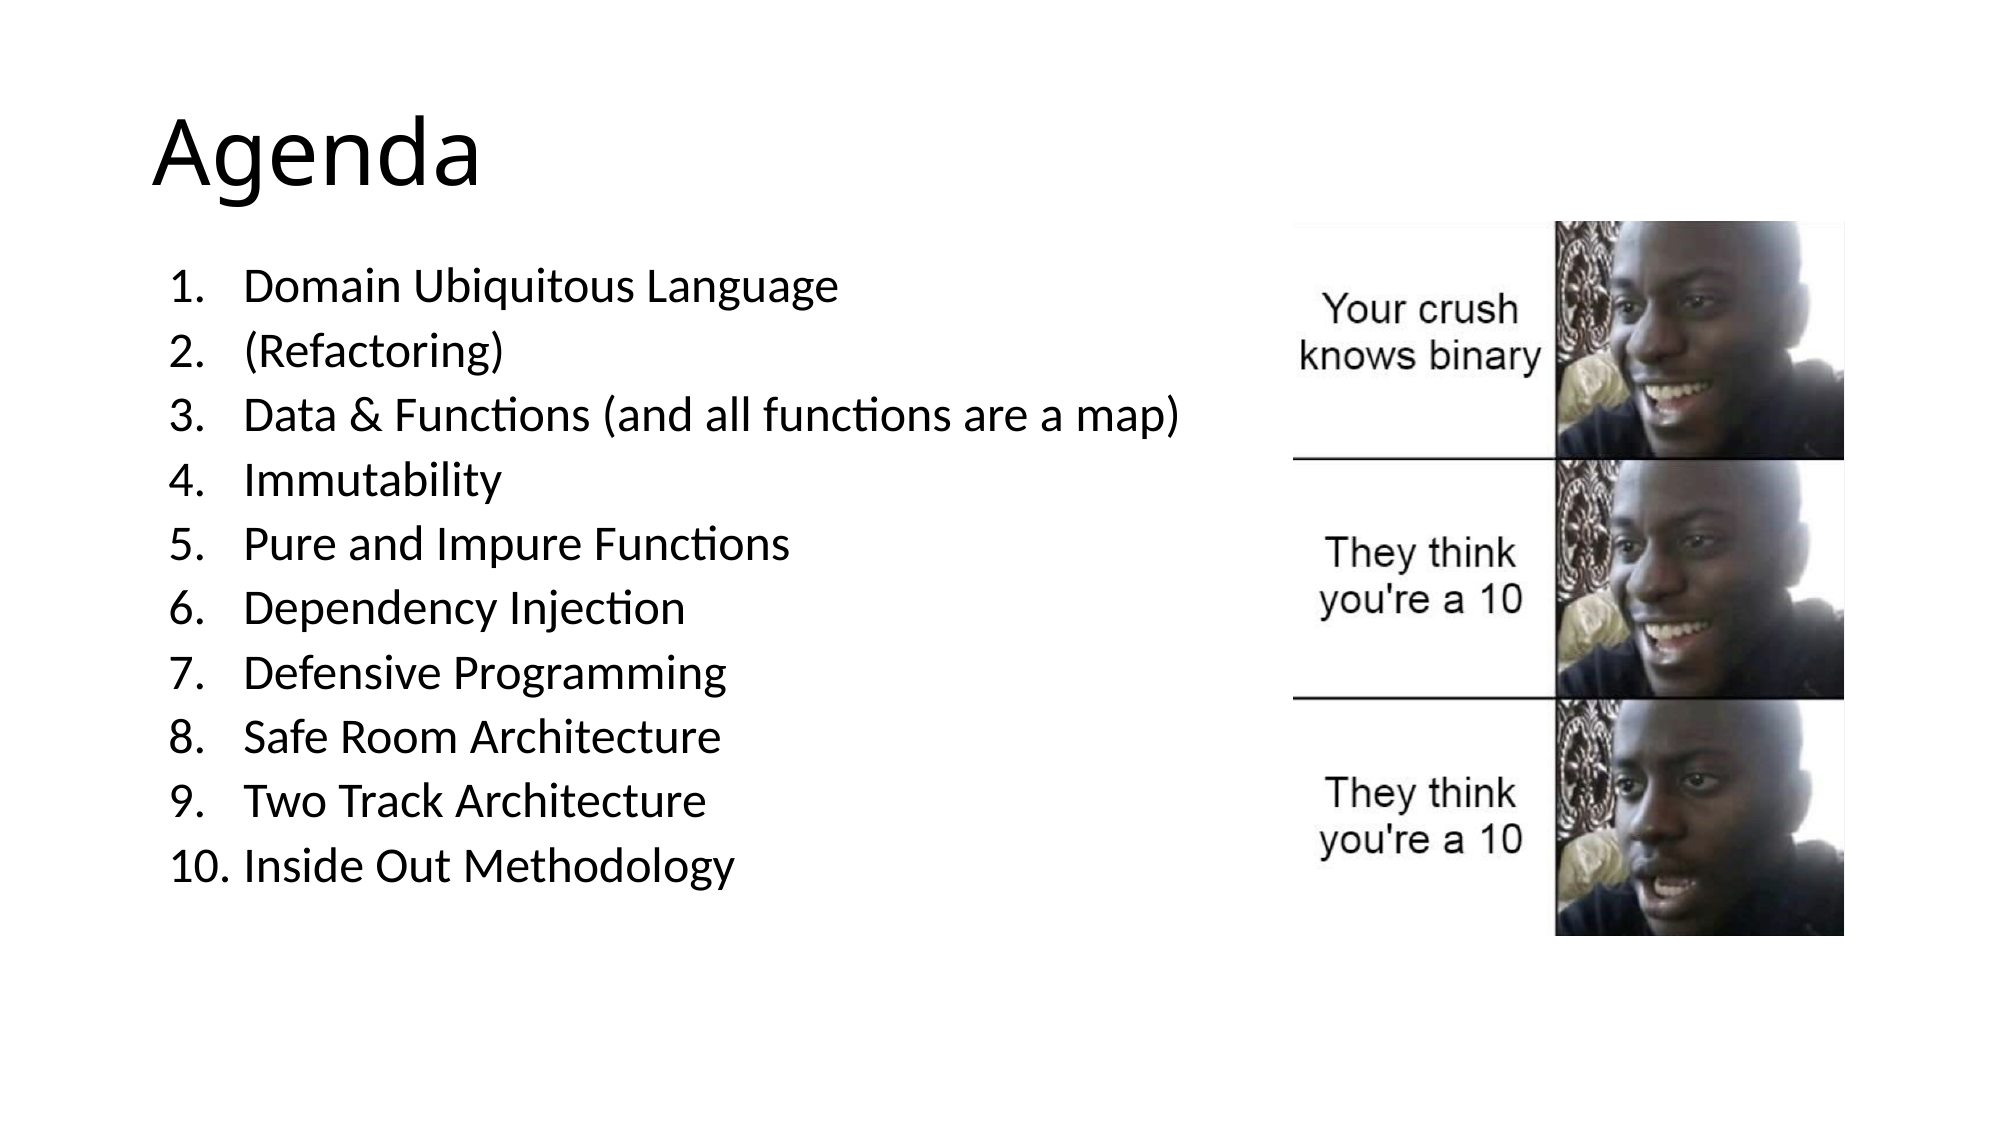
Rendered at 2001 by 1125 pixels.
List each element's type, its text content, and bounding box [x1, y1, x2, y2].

list Domain Ubiquitous Language (Refactoring) Data & Functions (and all functions are a map) Immutability Pure and Impure Functions Dependency Injection Defensive Programming Safe Room Architecture Two Track Architecture Inside Out Methodology [78, 252, 1235, 1026]
picture [1293, 221, 1845, 936]
title Agenda [137, 59, 1209, 252]
